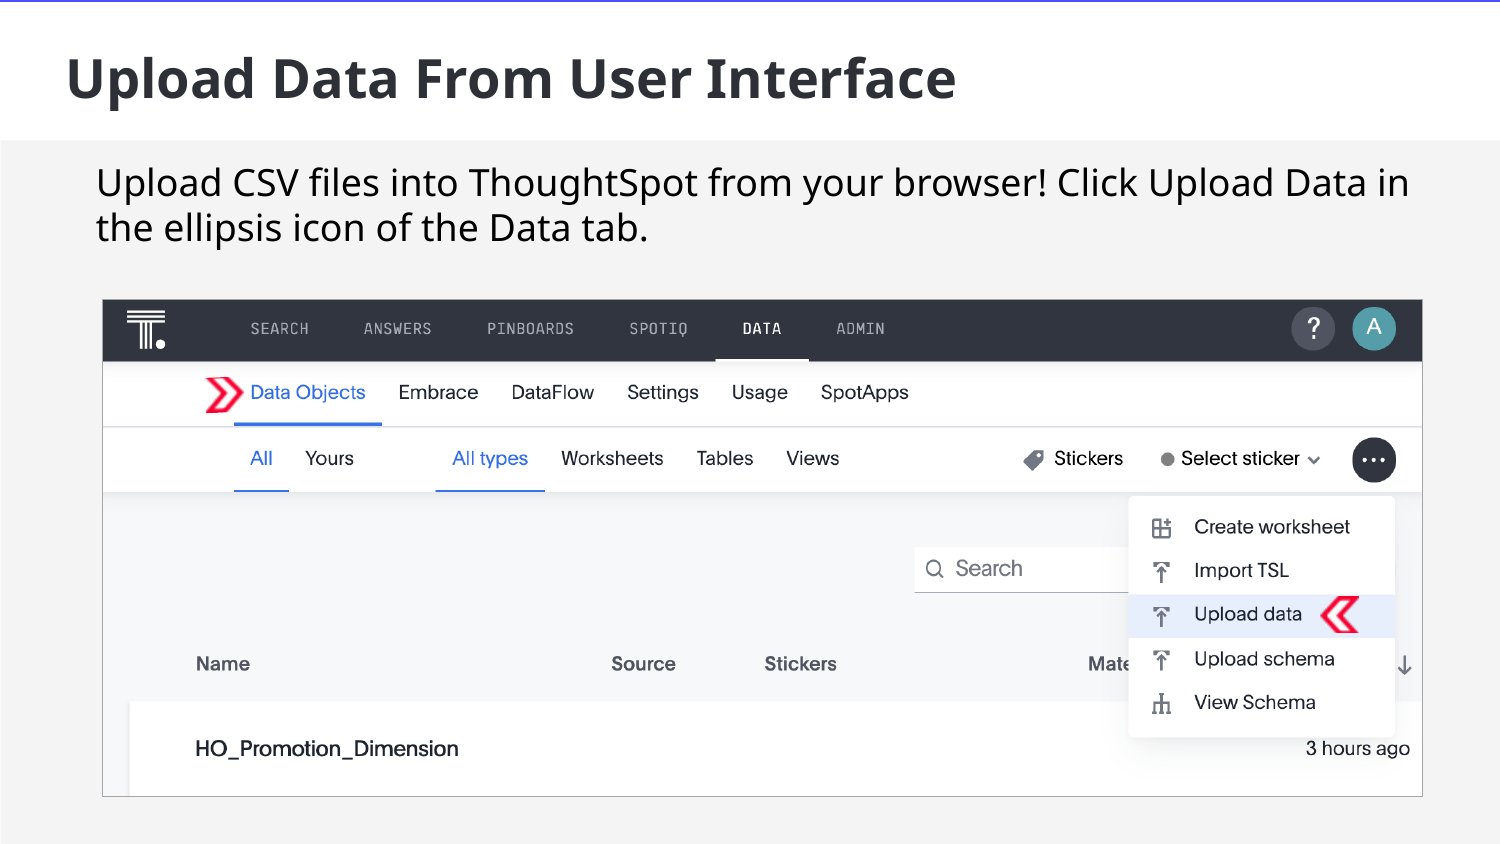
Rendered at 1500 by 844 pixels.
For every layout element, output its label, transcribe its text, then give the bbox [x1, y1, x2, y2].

title Upload Data From User Interface [50, 6, 1475, 148]
list Upload CSV files into ThoughtSpot from your browser! Click Upload Data in the ellipsis icon of the Data tab. [80, 143, 1437, 359]
picture [101, 298, 1423, 797]
